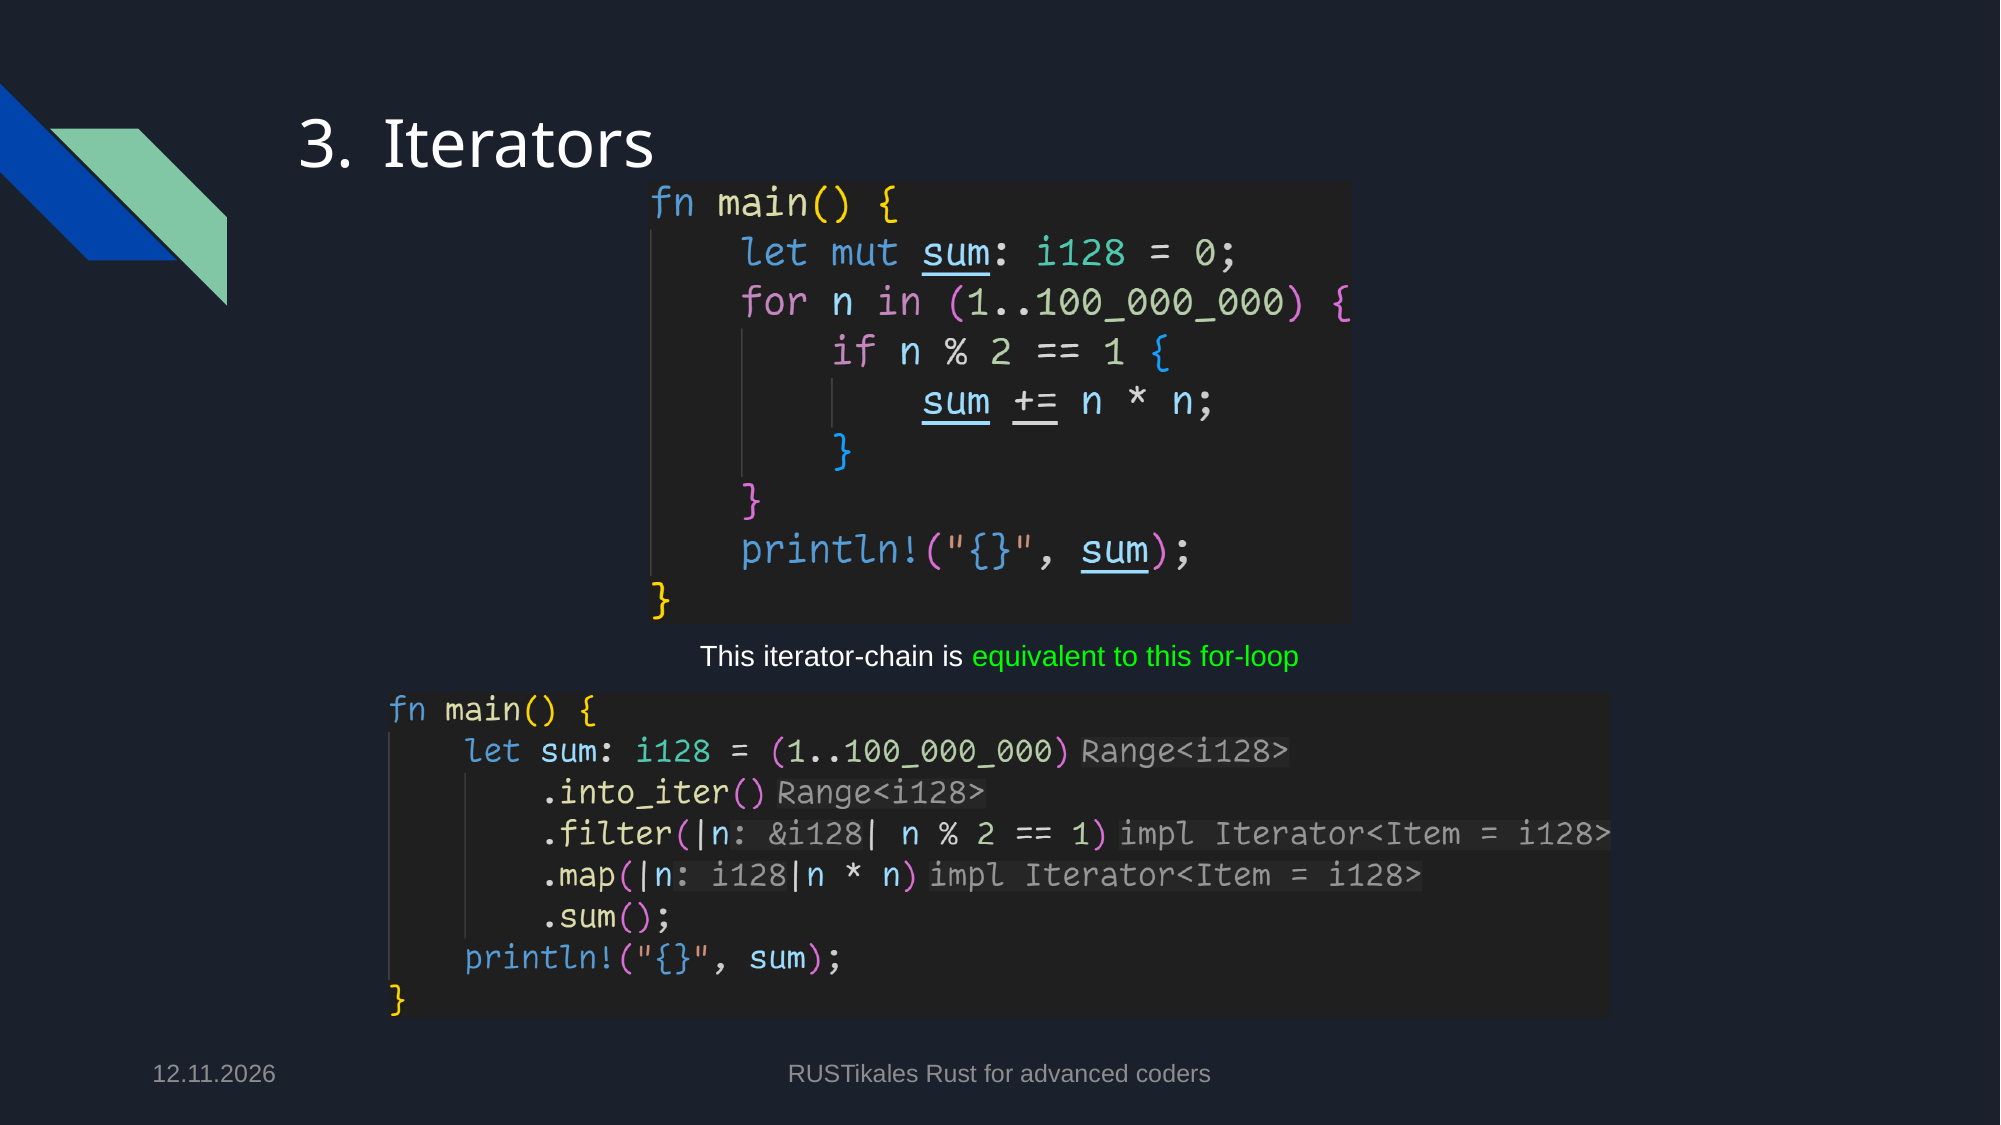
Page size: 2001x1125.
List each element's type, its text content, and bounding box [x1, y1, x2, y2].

footer RUSTikales Rust for advanced coders [662, 1042, 1338, 1103]
picture [388, 692, 1612, 1019]
text_box This iterator-chain is equivalent to this for-loop [685, 632, 1315, 680]
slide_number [137, 1042, 588, 1103]
title Iterators [283, 86, 1824, 287]
picture [647, 181, 1353, 624]
